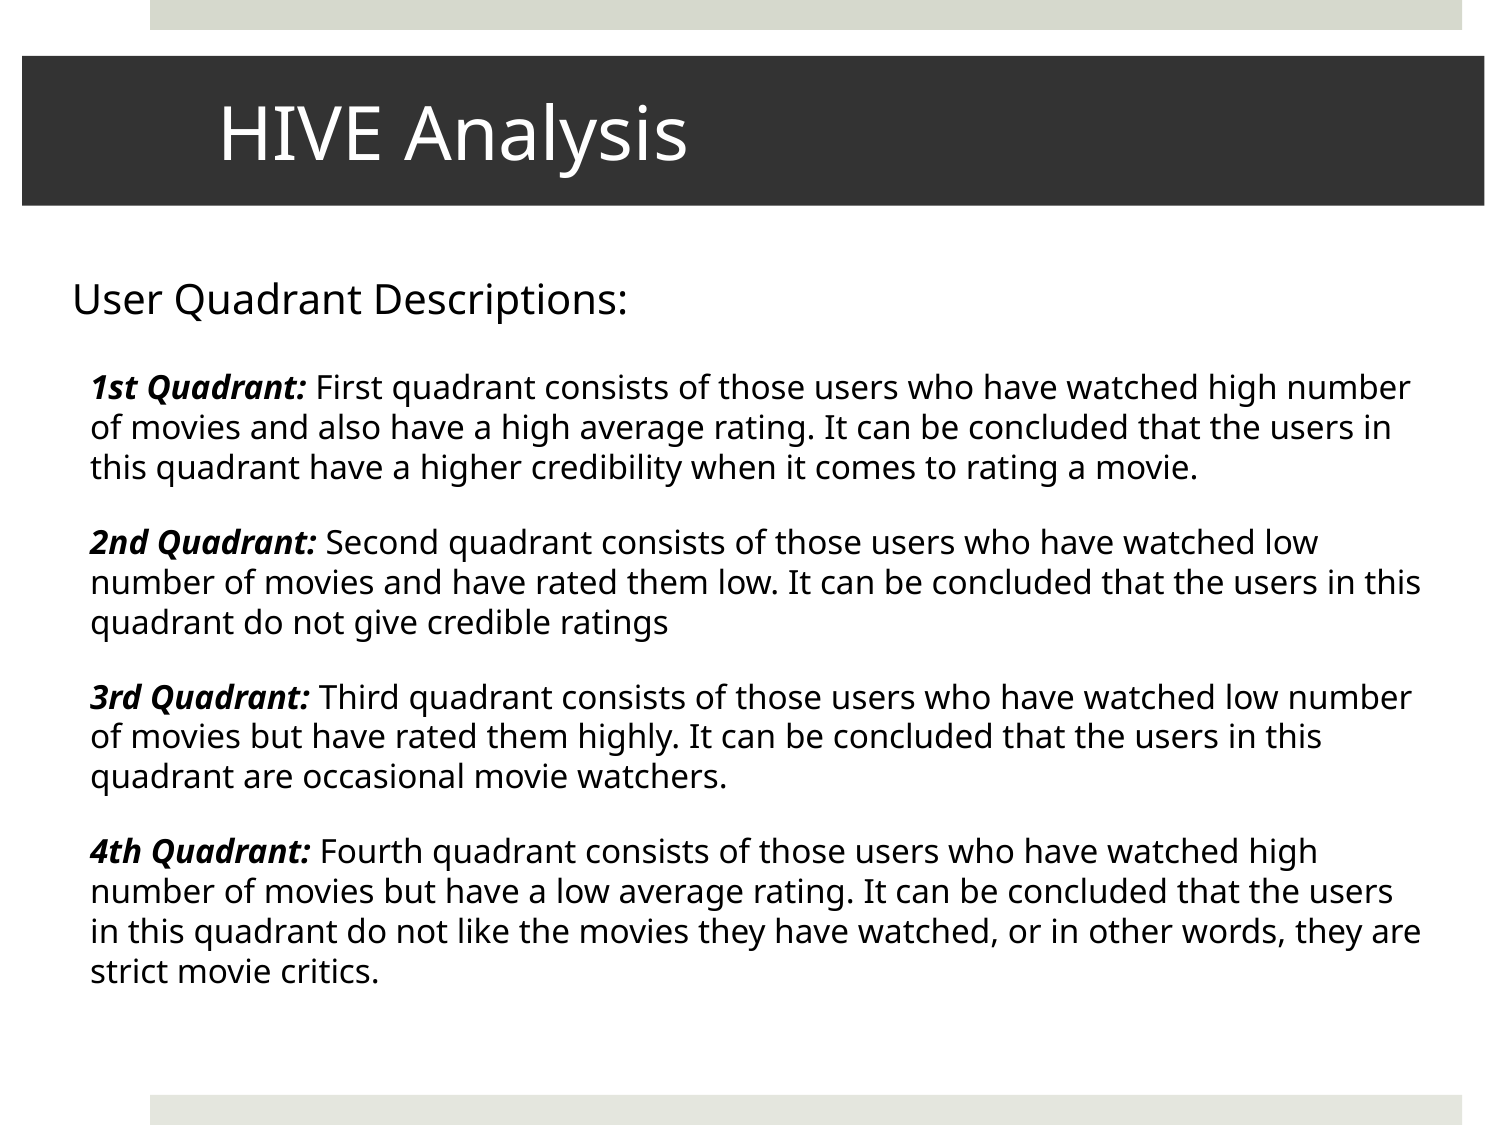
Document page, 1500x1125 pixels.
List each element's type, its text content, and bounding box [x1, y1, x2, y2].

text_box 1st Quadrant: First quadrant consists of those users who have watched high number of movies and also have a high average rating. It can be concluded that the users in this quadrant have a higher credibility when it comes to rating a movie. 2nd Quadrant: Second quadrant consists of those users who have watched low number of movies and have rated them low. It can be concluded that the users in this quadrant do not give credible ratings 3rd Quadrant: Third quadrant consists of those users who have watched low number of movies but have rated them highly. It can be concluded that the users in this quadrant are occasional movie watchers. 4th Quadrant: Fourth quadrant consists of those users who have watched high number of movies but have a low average rating. It can be concluded that the users in this quadrant do not like the movies they have watched, or in other words, they are strict movie critics. [75, 358, 1446, 1038]
title HIVE Analysis [22, 55, 1485, 206]
text_box User Quadrant Descriptions: [57, 265, 644, 331]
